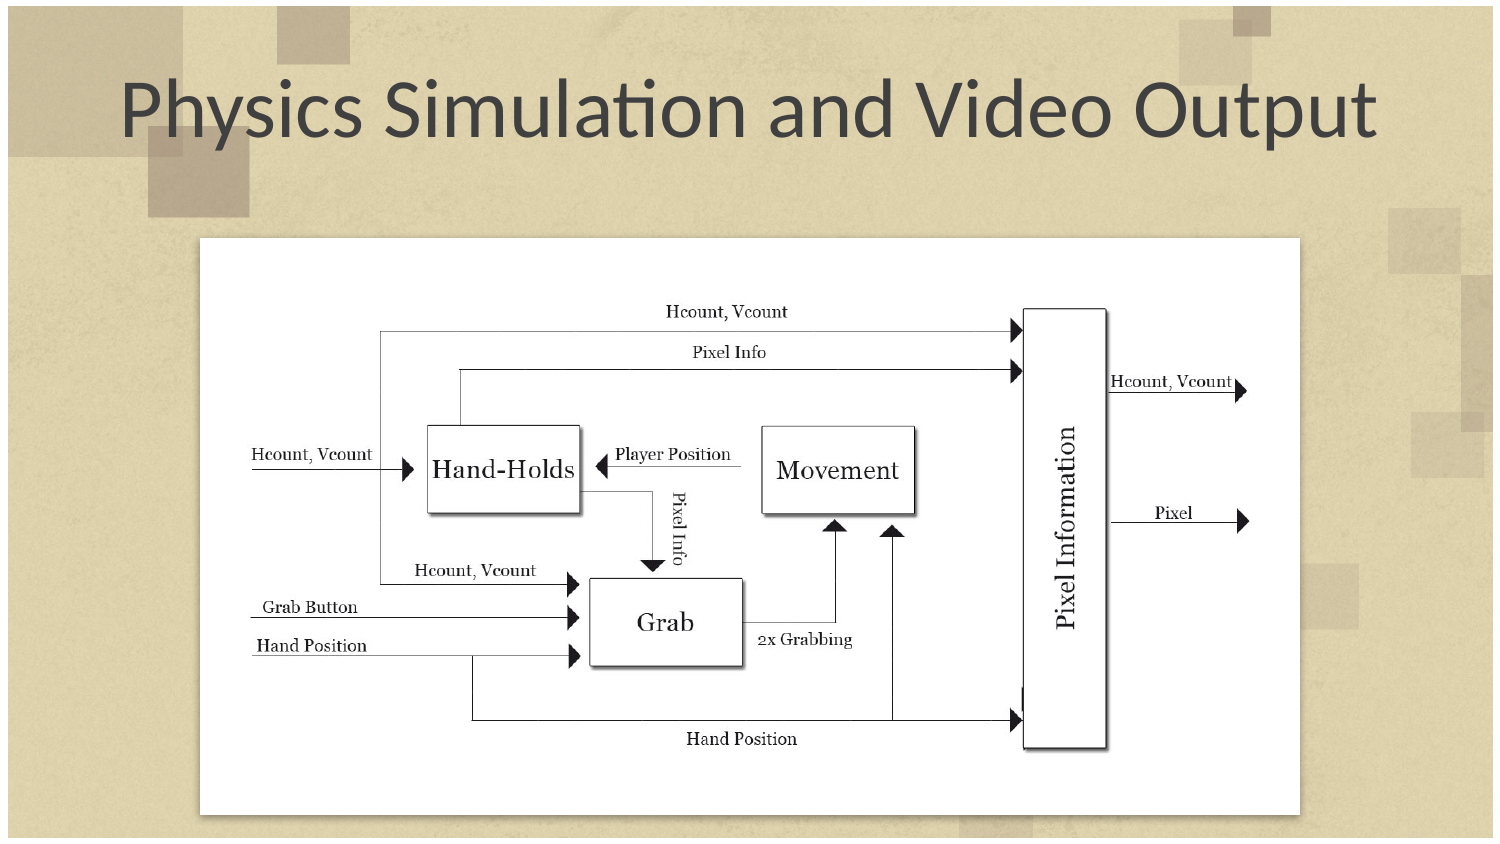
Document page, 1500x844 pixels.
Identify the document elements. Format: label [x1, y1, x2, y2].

picture [0, 0, 1500, 844]
list [214, 252, 1286, 801]
